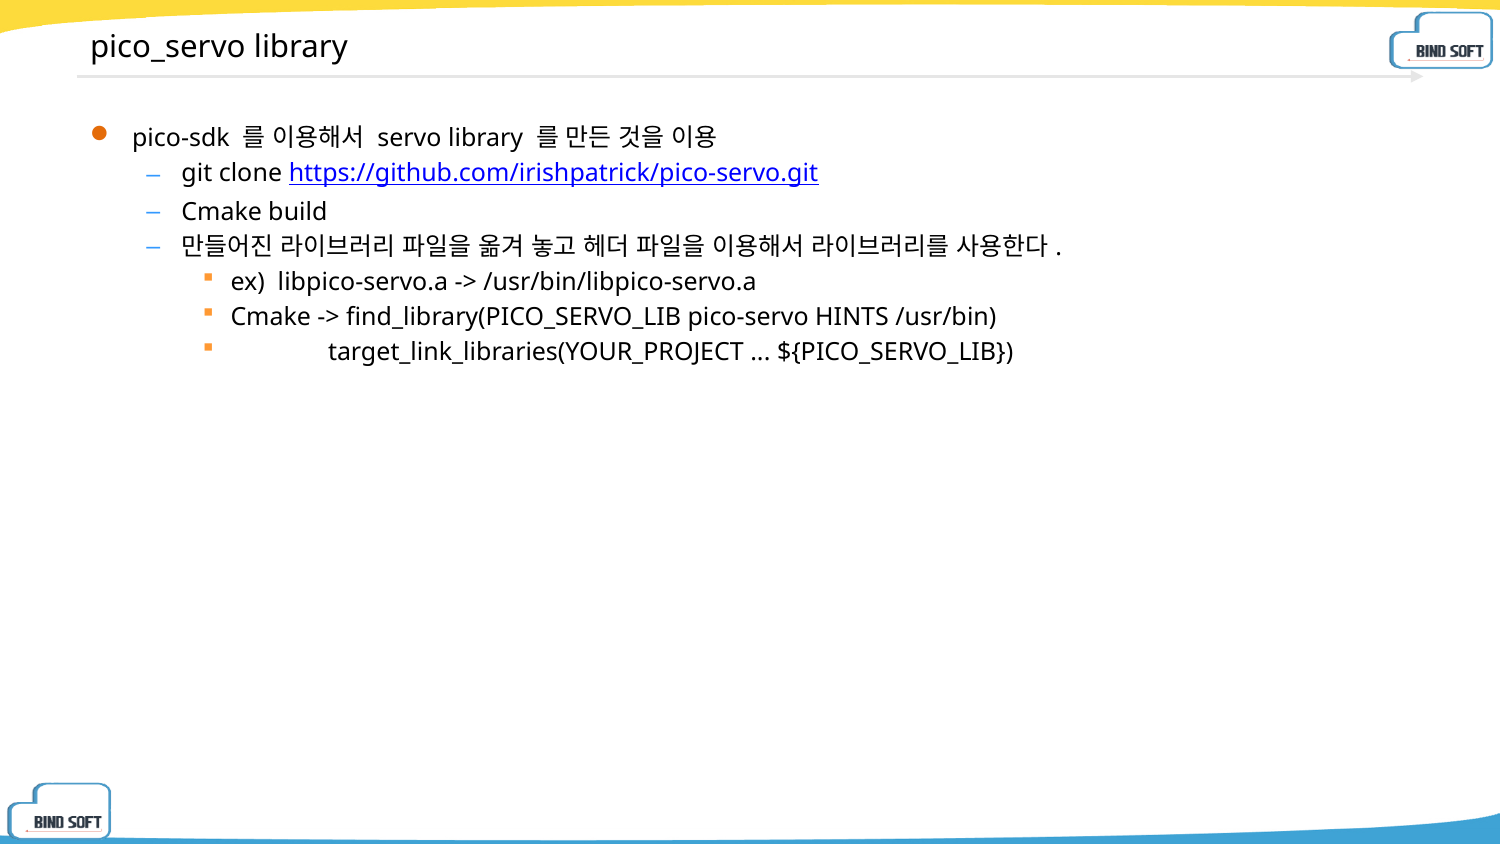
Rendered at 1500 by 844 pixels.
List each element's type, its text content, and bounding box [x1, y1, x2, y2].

picture [0, 0, 1500, 72]
title pico_servo library [75, 8, 1425, 81]
picture [0, 752, 1500, 844]
list pico-sdk 를 이용해서 servo library 를 만든 것을 이용 git clone https://github.com/irishpatrick/pico-servo.git Cmake build 만들어진 라이브러리 파일을 옮겨 놓고 헤더 파일을 이용해서 라이브러리를 사용한다. ex) libpico-servo.a -> /usr/bin/libpico-servo.a Cmake -> find_library(PICO_SERVO_LIB pico-servo HINTS /usr/bin) target_link_libraries(YOUR_PROJECT ... ${PICO_SERVO_LIB}) [75, 114, 1425, 791]
